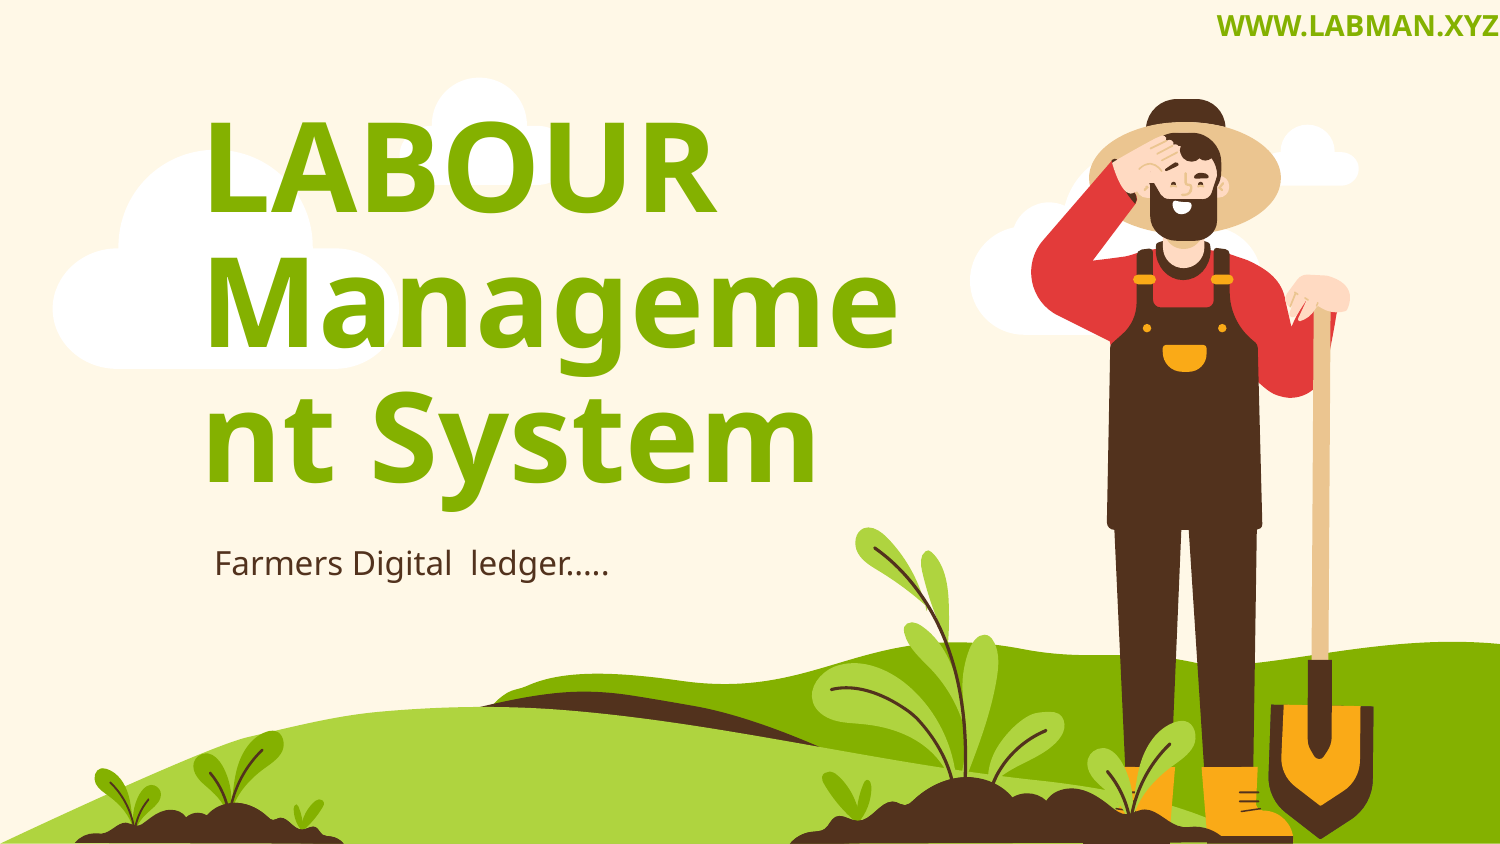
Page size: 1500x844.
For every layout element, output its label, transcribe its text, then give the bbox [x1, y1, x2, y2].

title LABOUR Management System [185, 99, 787, 525]
subtitle Farmers Digital ledger….. [199, 527, 655, 606]
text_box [789, 98, 1374, 844]
text_box WWW.LABMAN.XYZ [1202, 0, 1500, 50]
